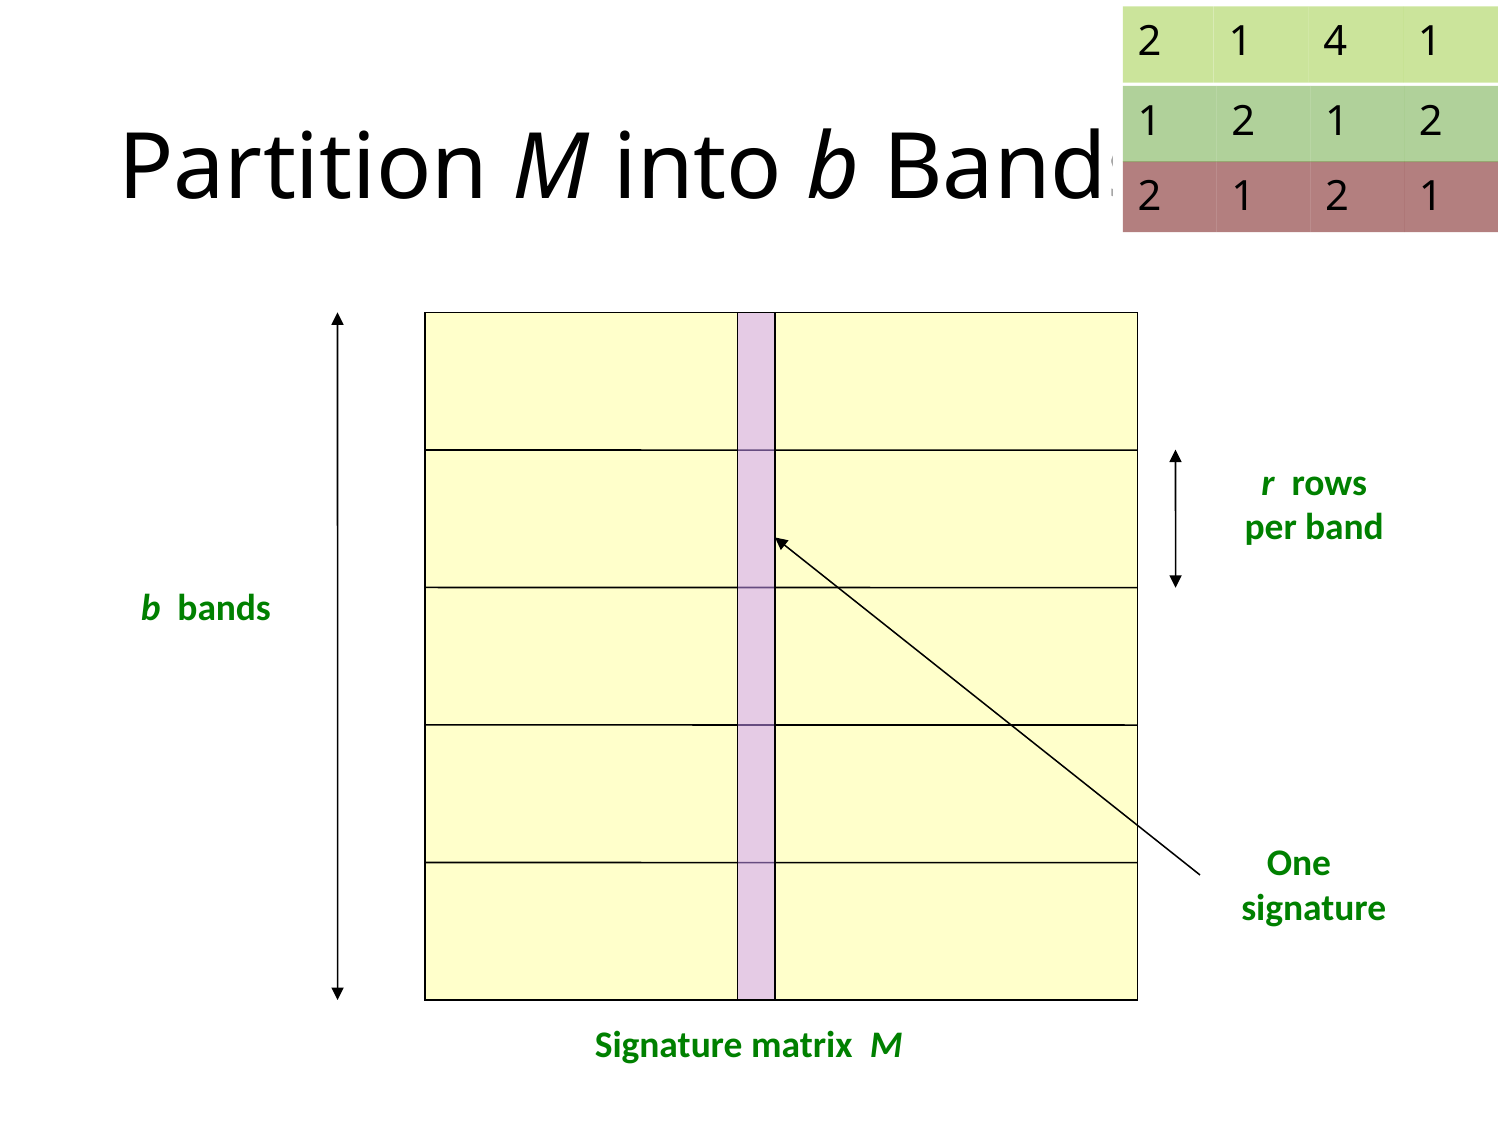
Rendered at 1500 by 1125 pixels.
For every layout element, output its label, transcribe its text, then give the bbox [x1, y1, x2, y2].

text_box [1111, 0, 1500, 238]
text_box [775, 588, 1138, 862]
text_box Signature matrix M [579, 1012, 918, 1073]
title Partition M into b Bands [103, 59, 1397, 278]
text_box One signature [1226, 830, 1402, 935]
text_box [737, 312, 775, 1000]
text_box [774, 537, 1201, 876]
text_box r rows per band [1229, 450, 1399, 555]
text_box [425, 863, 737, 1000]
text_box b bands [126, 575, 286, 635]
text_box [425, 588, 737, 724]
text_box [1119, 6, 1498, 233]
text_box [775, 451, 1138, 587]
text_box [775, 863, 1138, 1000]
text_box [425, 451, 737, 587]
text_box [331, 312, 344, 1000]
text_box [1169, 449, 1182, 588]
text_box [425, 312, 737, 450]
text_box [775, 312, 1138, 450]
text_box [425, 725, 737, 862]
